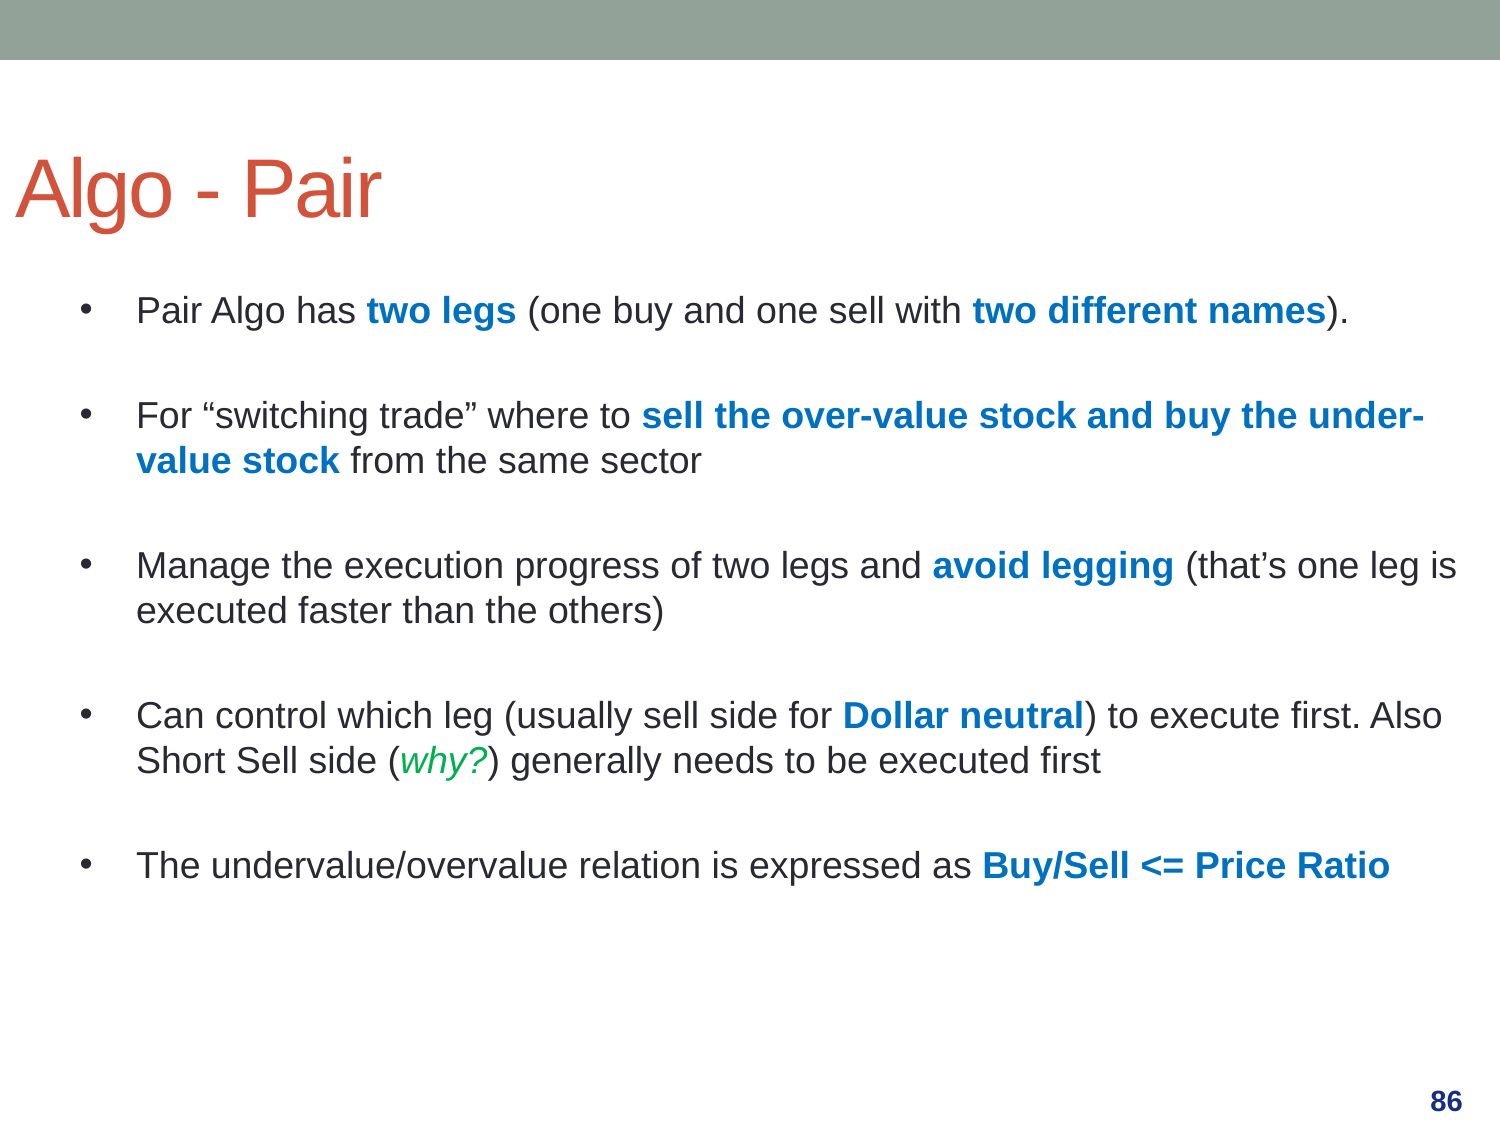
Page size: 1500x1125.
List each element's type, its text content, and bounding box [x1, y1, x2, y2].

slide_number 86 [1415, 1070, 1499, 1125]
title Algo - Pair [0, 101, 1325, 266]
text_box Pair Algo has two legs (one buy and one sell with two different names). For “switching trade” where to sell the over-value stock and buy the under-value stock from the same sector Manage the execution progress of two legs and avoid legging (that’s one leg is executed faster than the others) Can control which leg (usually sell side for Dollar neutral) to execute first. Also Short Sell side (why?) generally needs to be executed first The undervalue/overvalue relation is expressed as Buy/Sell <= Price Ratio [64, 278, 1483, 988]
